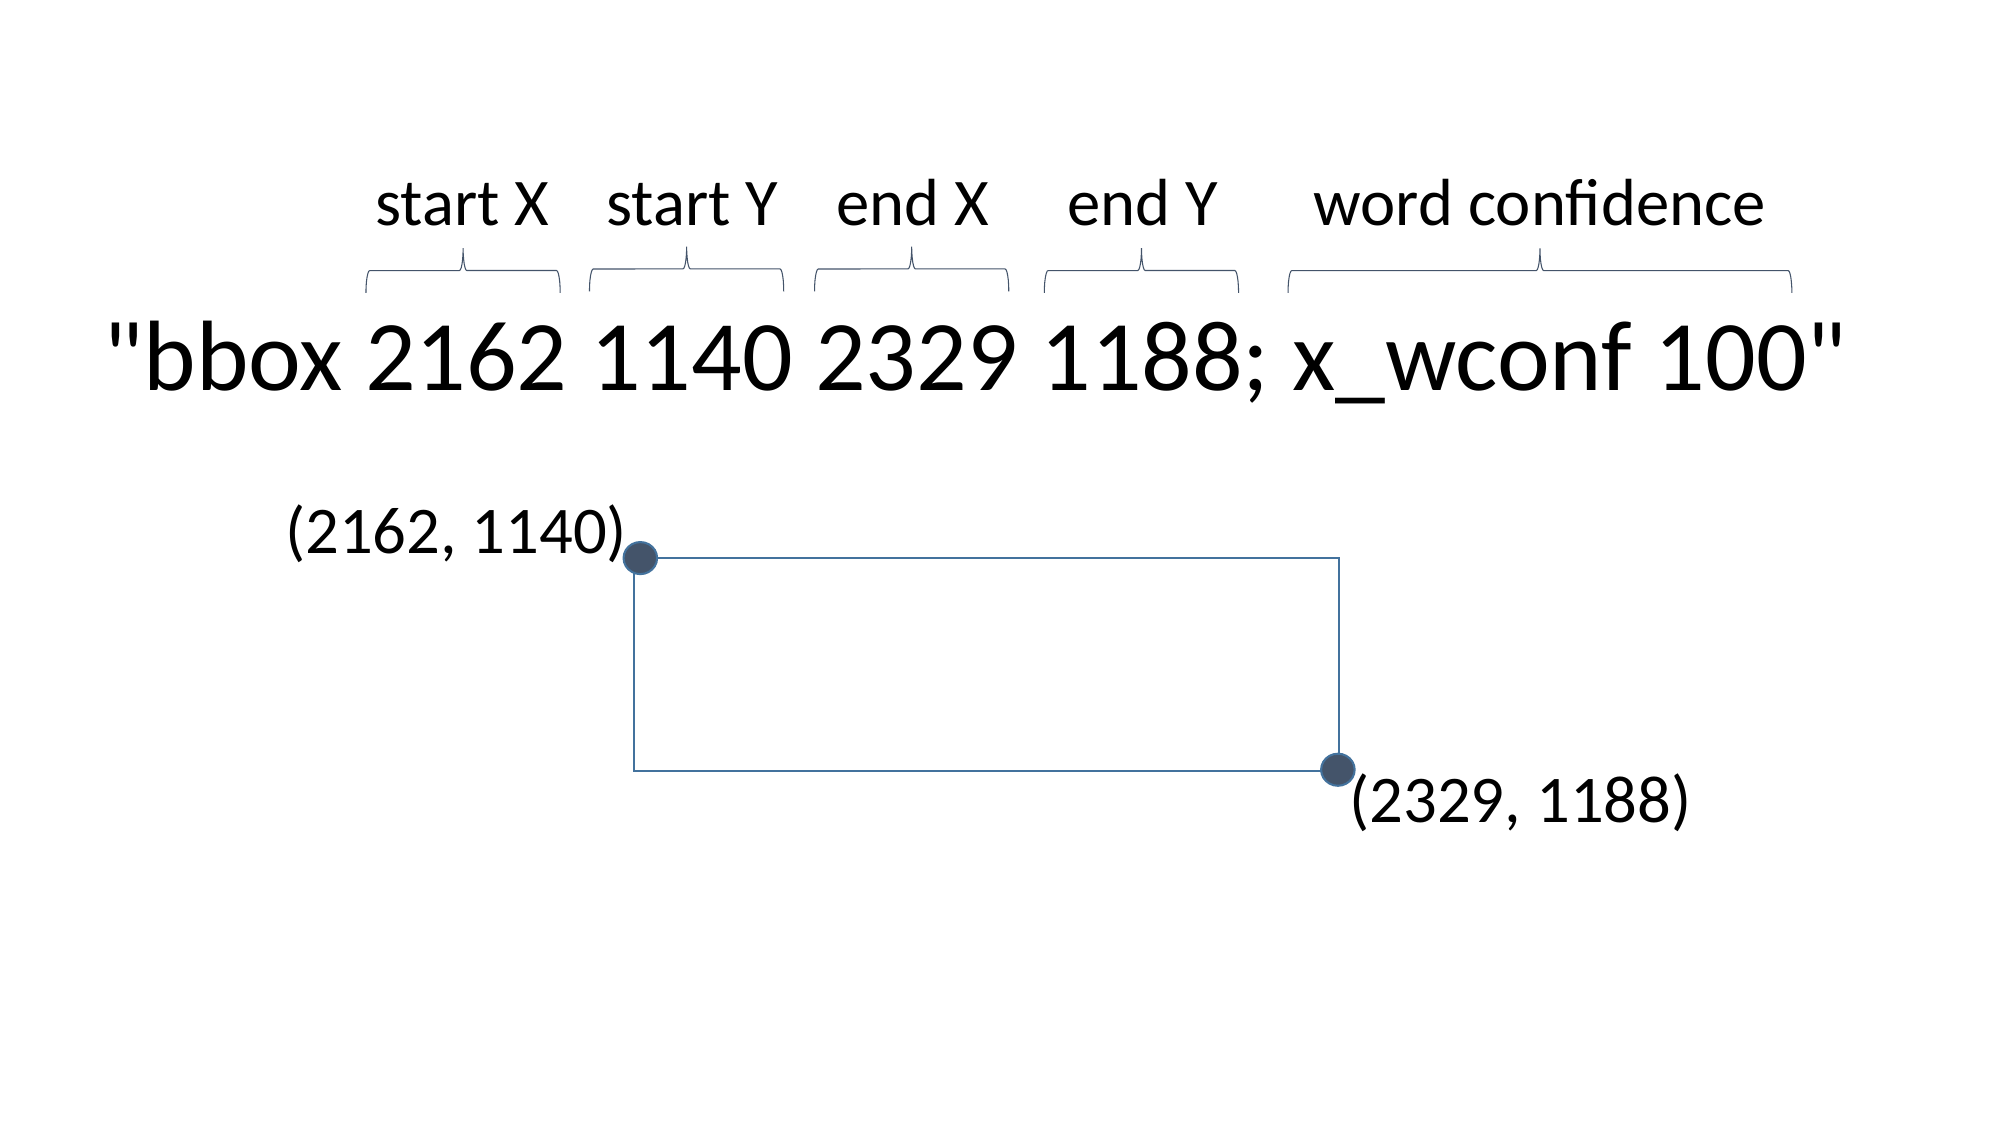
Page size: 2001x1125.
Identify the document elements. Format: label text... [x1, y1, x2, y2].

text_box word confidence [1228, 151, 1851, 247]
text_box [1043, 248, 1240, 293]
text_box [1287, 248, 1793, 293]
text_box [633, 557, 1340, 772]
text_box (2329, 1188) [1295, 748, 1746, 844]
text_box end X [687, 151, 917, 247]
text_box [588, 246, 785, 292]
text_box start X [237, 151, 467, 247]
text_box [814, 246, 1010, 292]
text_box end Y [917, 151, 1228, 247]
text_box start Y [467, 151, 687, 247]
text_box [365, 248, 561, 293]
text_box [1320, 752, 1356, 787]
text_box [622, 541, 659, 576]
text_box "bbox 2162 1140 2329 1188; x_wconf 100" [81, 282, 1872, 418]
text_box (2162, 1140) [231, 479, 682, 575]
